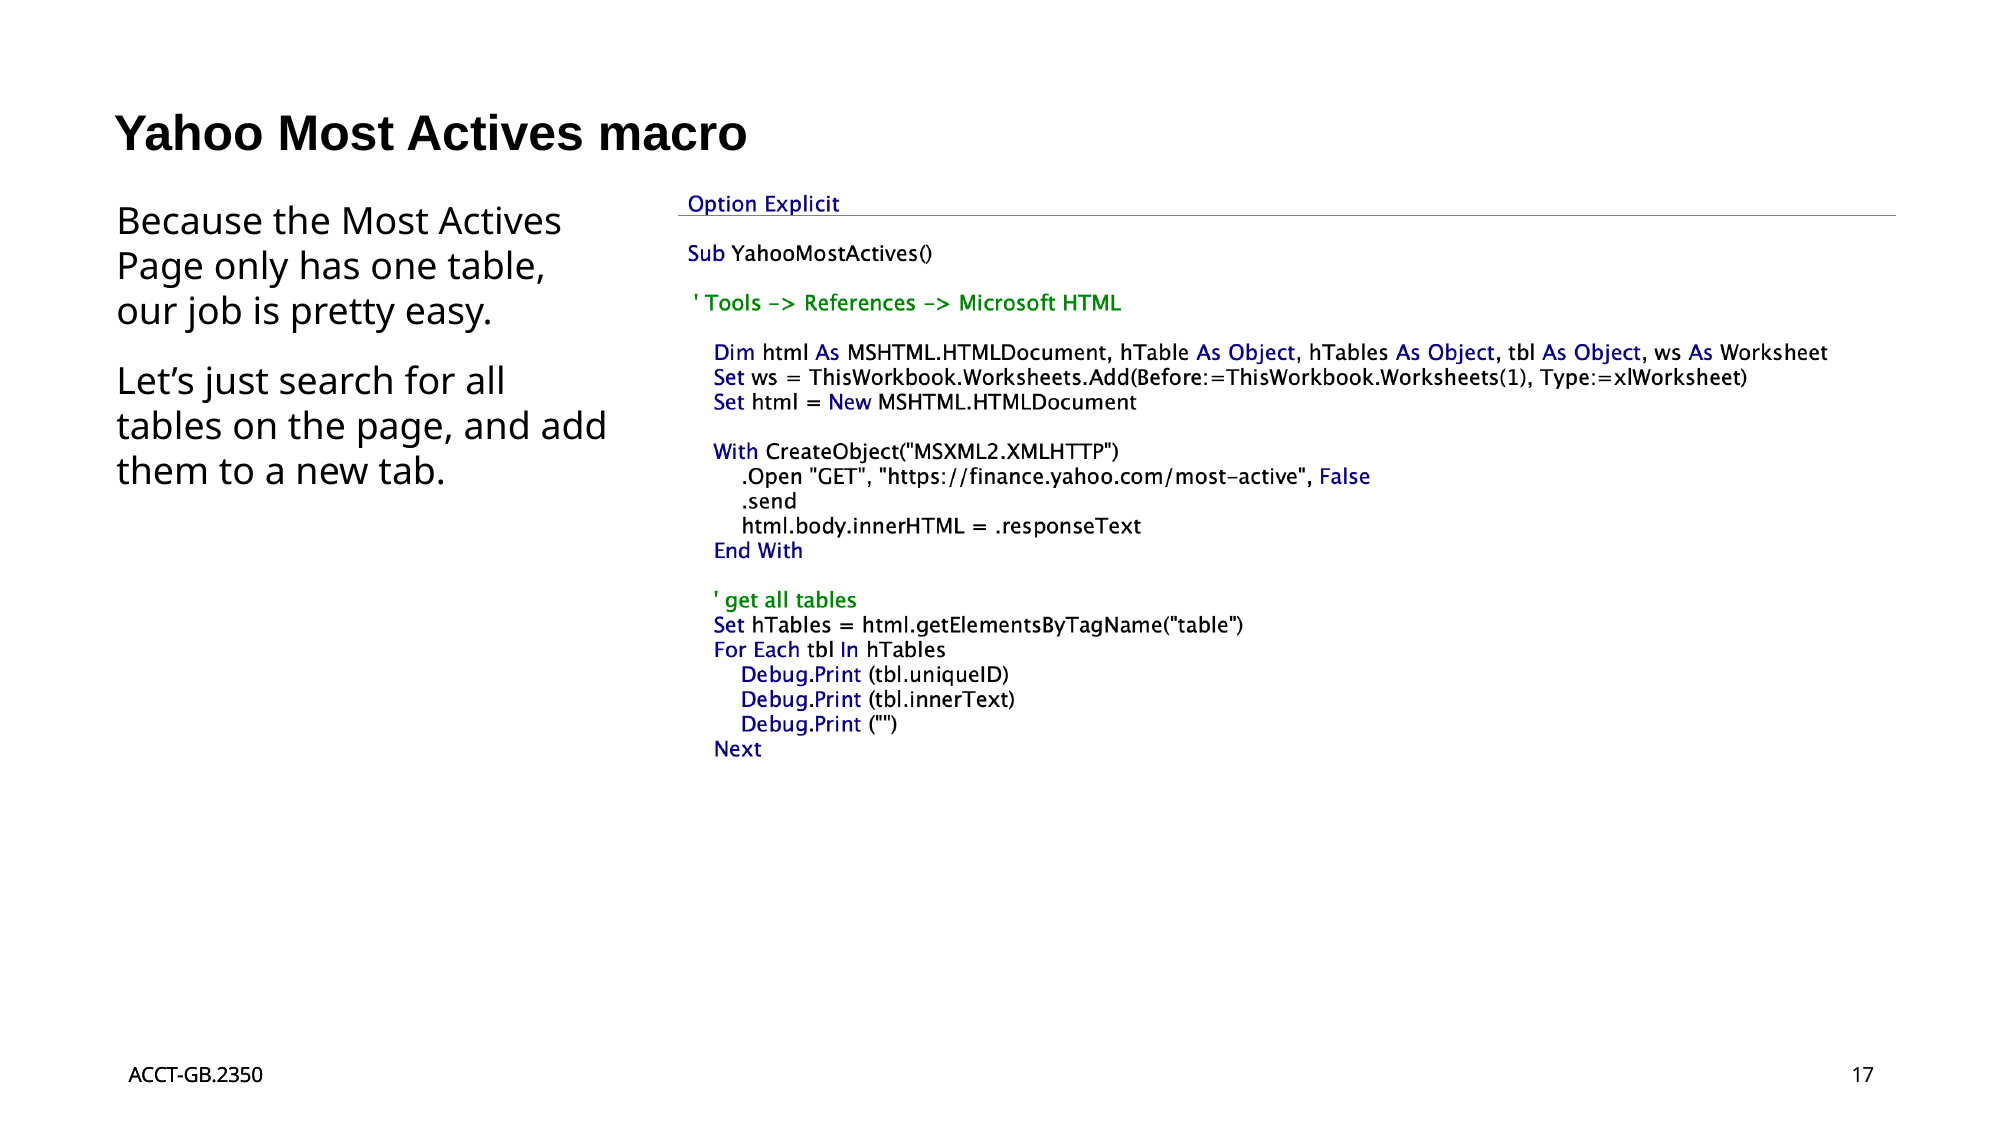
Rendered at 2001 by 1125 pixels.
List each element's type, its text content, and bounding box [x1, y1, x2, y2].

list Because the Most Actives Page only has one table, our job is pretty easy. Let’s just search for all tables on the page, and add them to a new tab. [115, 197, 613, 788]
picture [678, 190, 1896, 770]
slide_number 17 [1844, 1062, 1896, 1125]
title Yahoo Most Actives macro [113, 100, 1887, 161]
